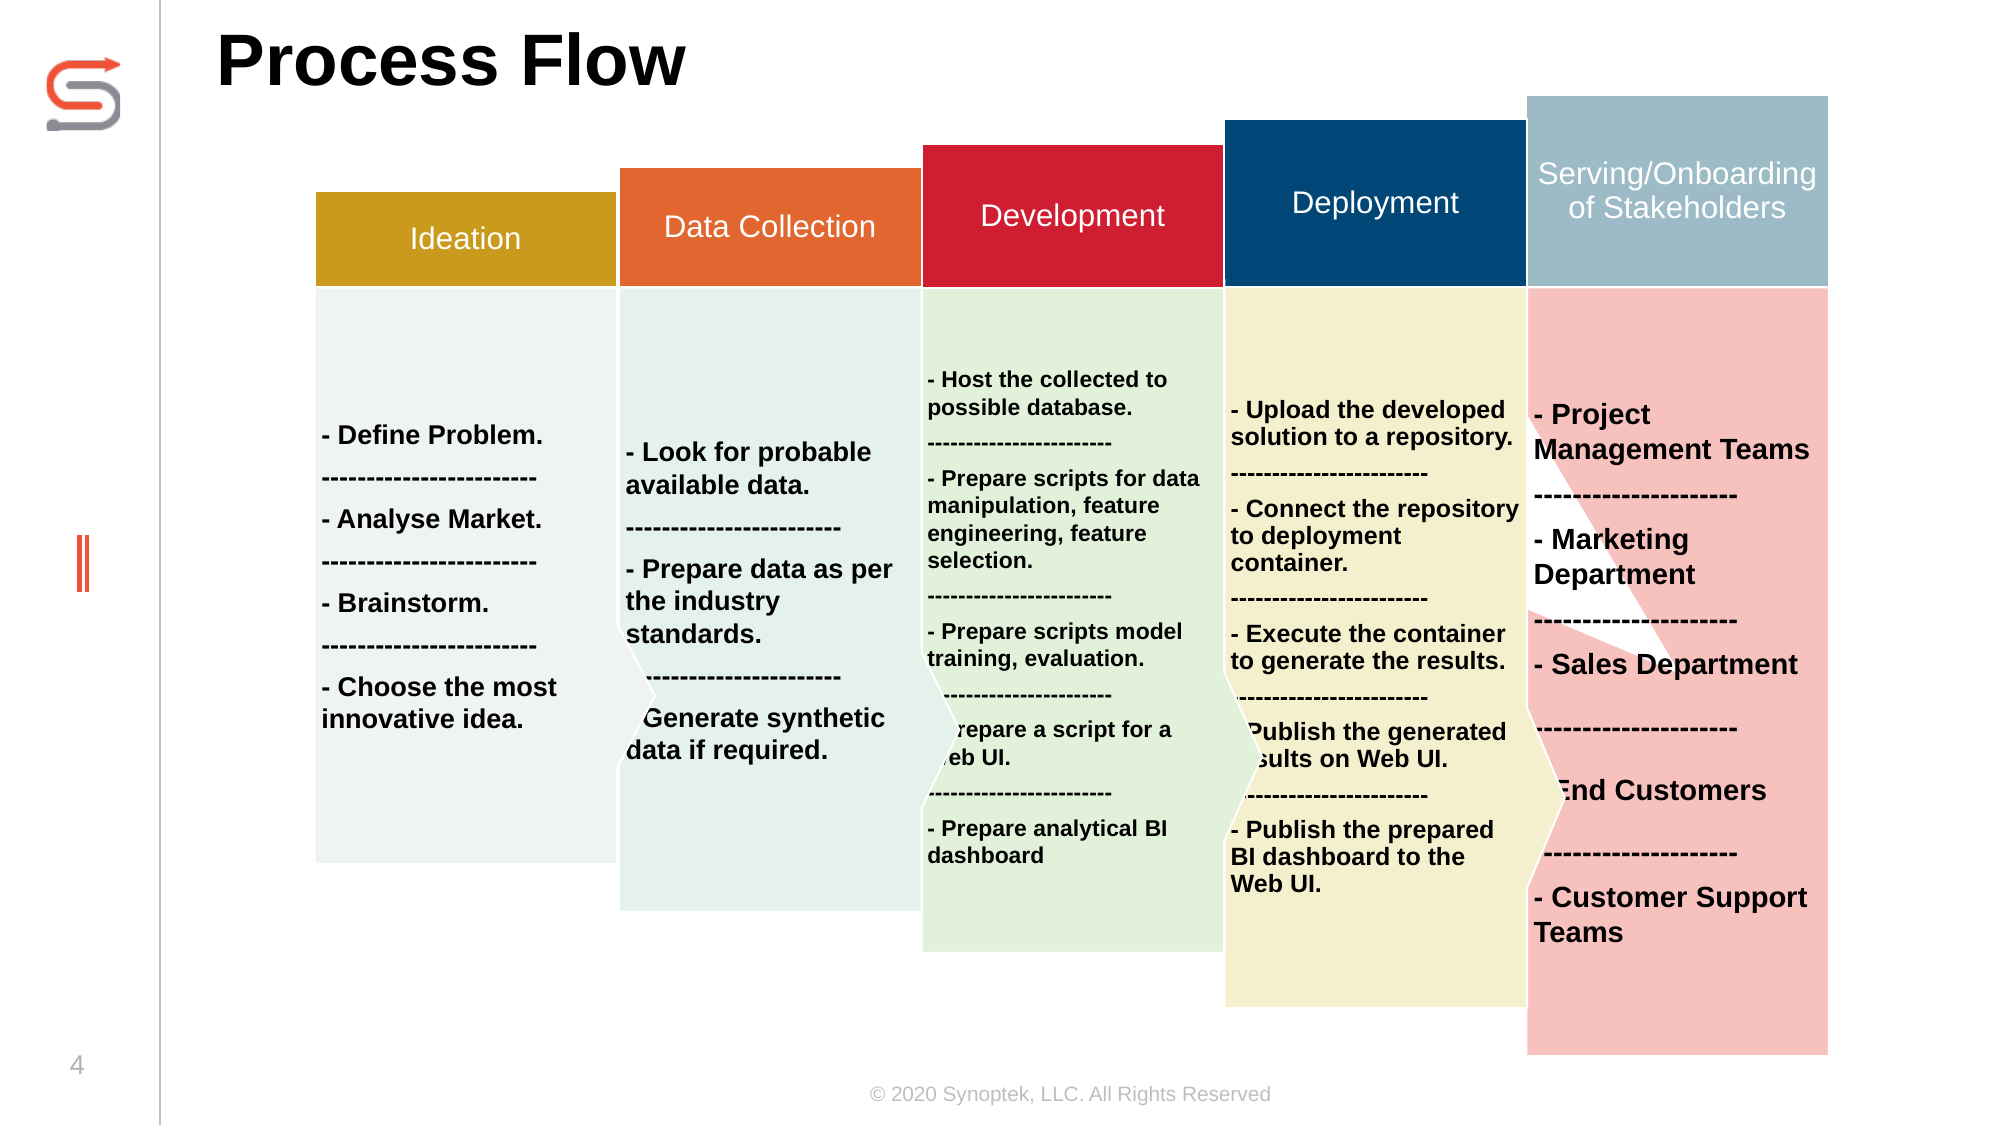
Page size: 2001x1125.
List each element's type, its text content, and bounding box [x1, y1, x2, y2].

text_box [218, 95, 1927, 1057]
slide_number 4 [21, 1024, 133, 1103]
title Process Flow [201, 13, 1927, 111]
